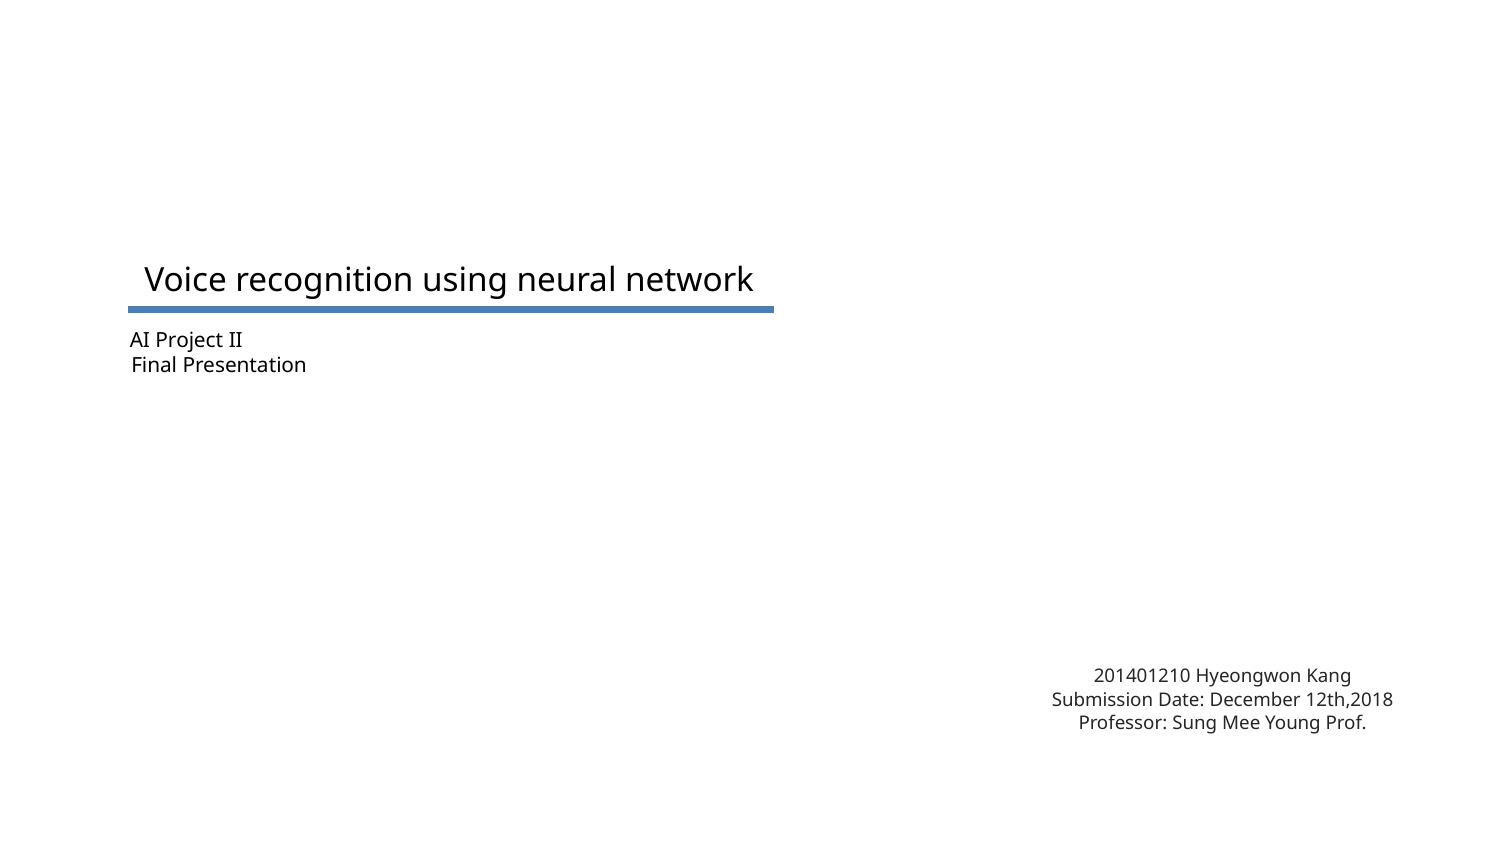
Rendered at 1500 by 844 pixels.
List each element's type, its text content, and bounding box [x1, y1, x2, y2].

text_box Voice recognition using neural network [129, 251, 770, 306]
text_box AI Project II [115, 319, 258, 360]
text_box 201401210 Hyeongwon Kang [998, 656, 1447, 694]
text_box Final Presentation [116, 344, 322, 385]
text_box Submission Date: December 12th,2018 Professor: Sung Mee Young Prof. [1033, 694, 1412, 741]
